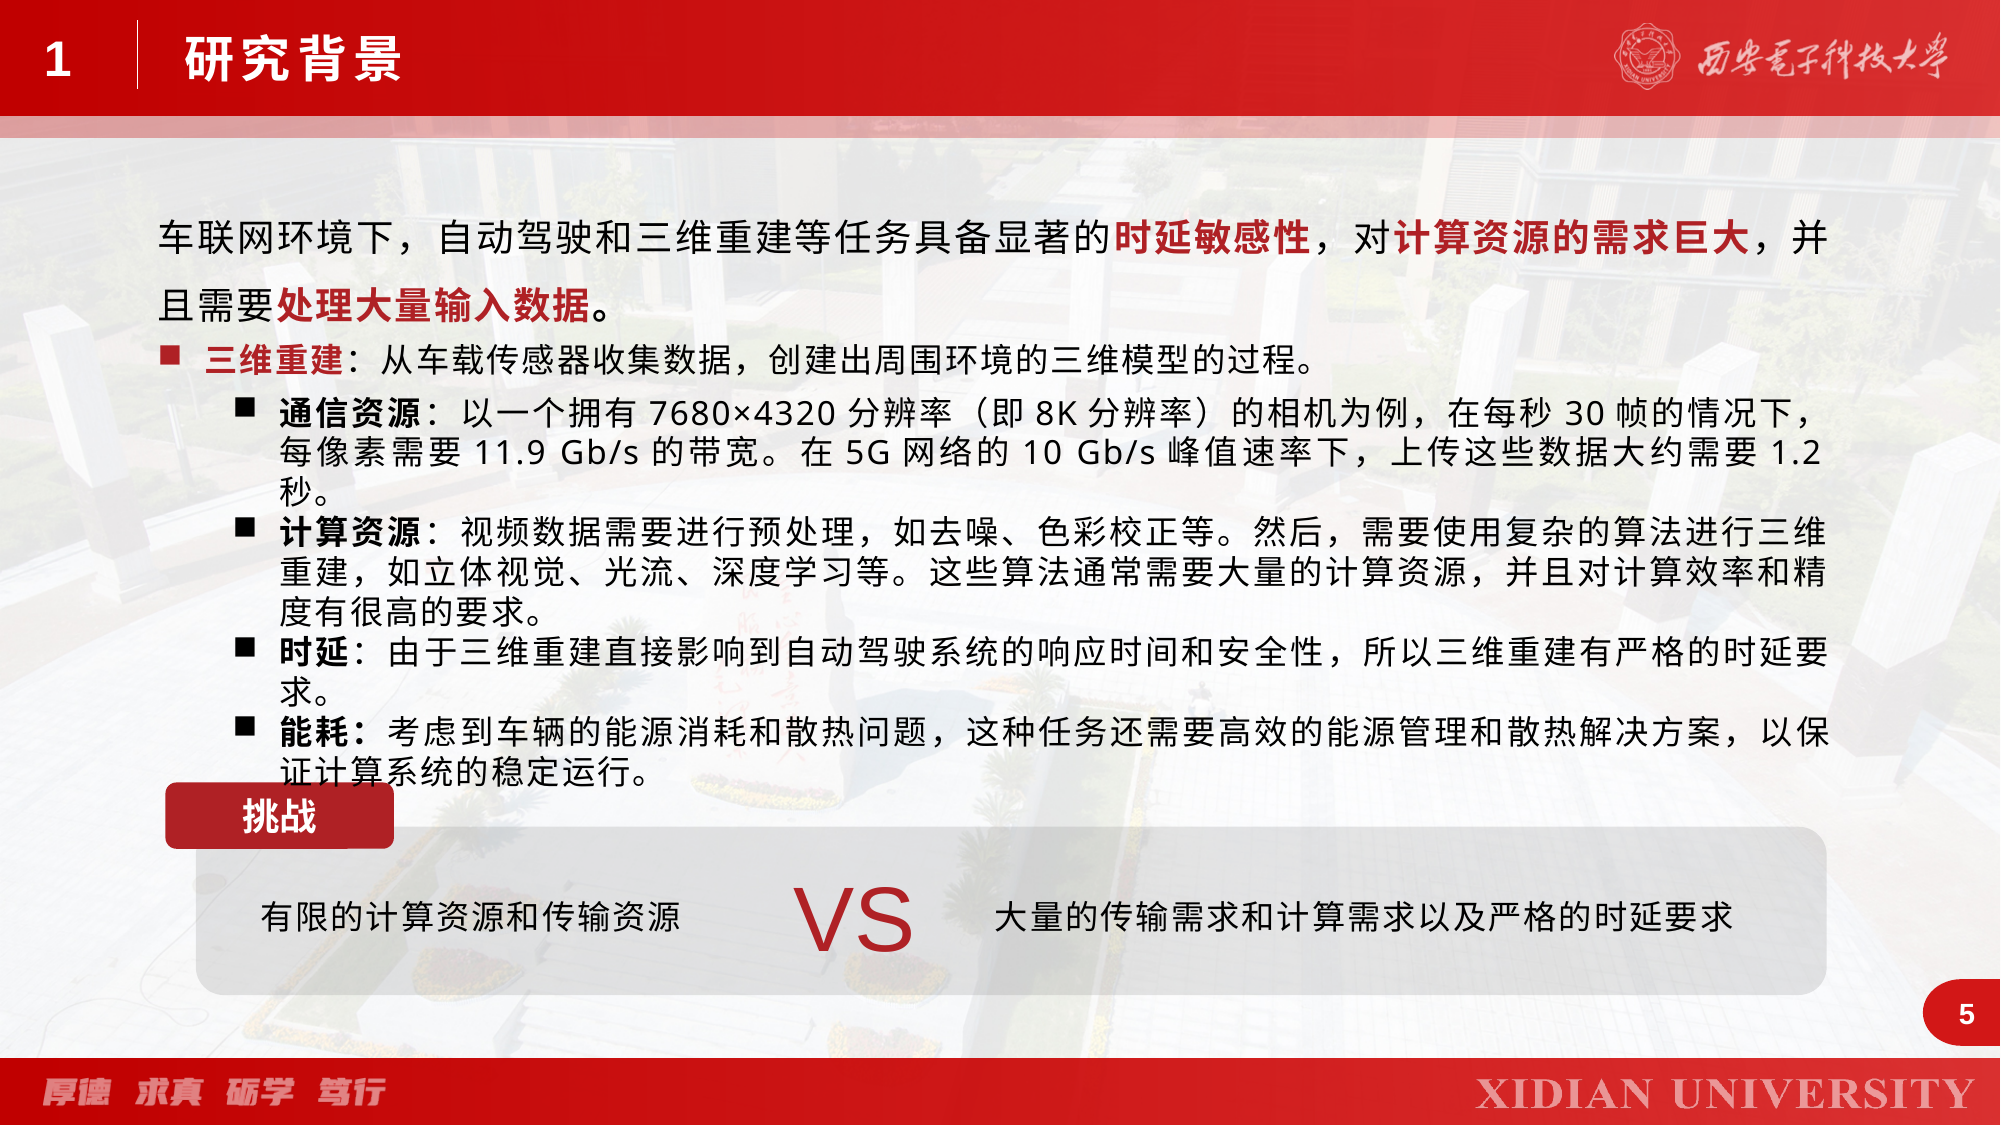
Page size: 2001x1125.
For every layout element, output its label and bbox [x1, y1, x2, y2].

text_box [0, 0, 2000, 1125]
text_box [21, 22, 1975, 1125]
text_box [165, 782, 1827, 996]
